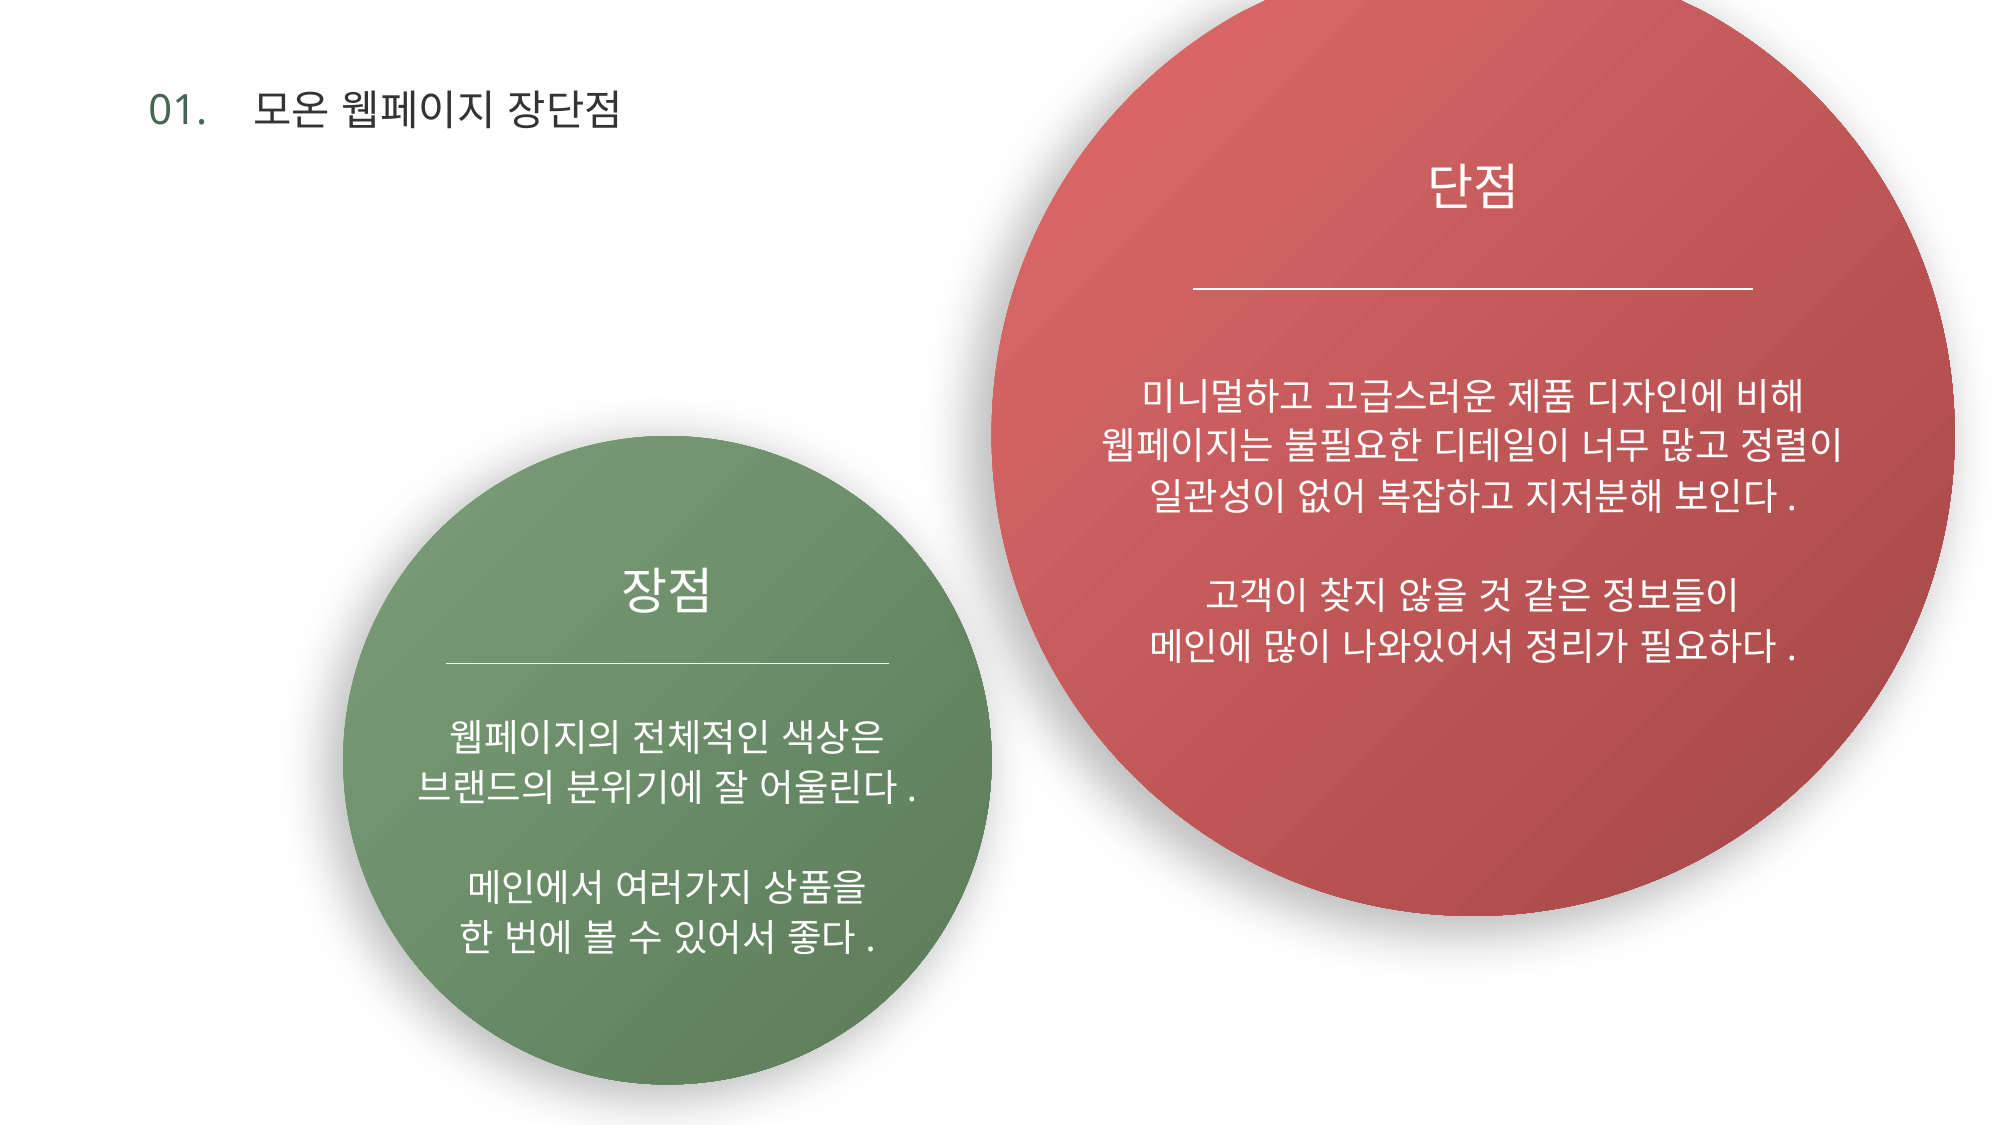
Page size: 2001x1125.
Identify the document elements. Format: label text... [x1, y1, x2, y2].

text_box 01. [148, 82, 208, 133]
text_box 웹페이지의 전체적인 색상은 브랜드의 분위기에 잘 어울린다. 메인에서 여러가지 상품을 한 번에 볼 수 있어서 좋다. [343, 709, 992, 960]
text_box [346, 434, 989, 709]
text_box 장점 [621, 559, 714, 620]
text_box [1050, 668, 1896, 917]
text_box 모온 웹페이지 장단점 [253, 83, 624, 134]
text_box [995, 0, 1952, 367]
text_box [410, 960, 925, 1086]
text_box 단점 [1427, 155, 1520, 216]
text_box 미니멀하고 고급스러운 제품 디자인에 비해 웹페이지는 불필요한 디테일이 너무 많고 정렬이 일관성이 없어 복잡하고 지저분해 보인다. 고객이 찾지 않을 것 같은 정보들이 메인에 많이 나와있어서 정리가 필요하다. [991, 367, 1955, 668]
